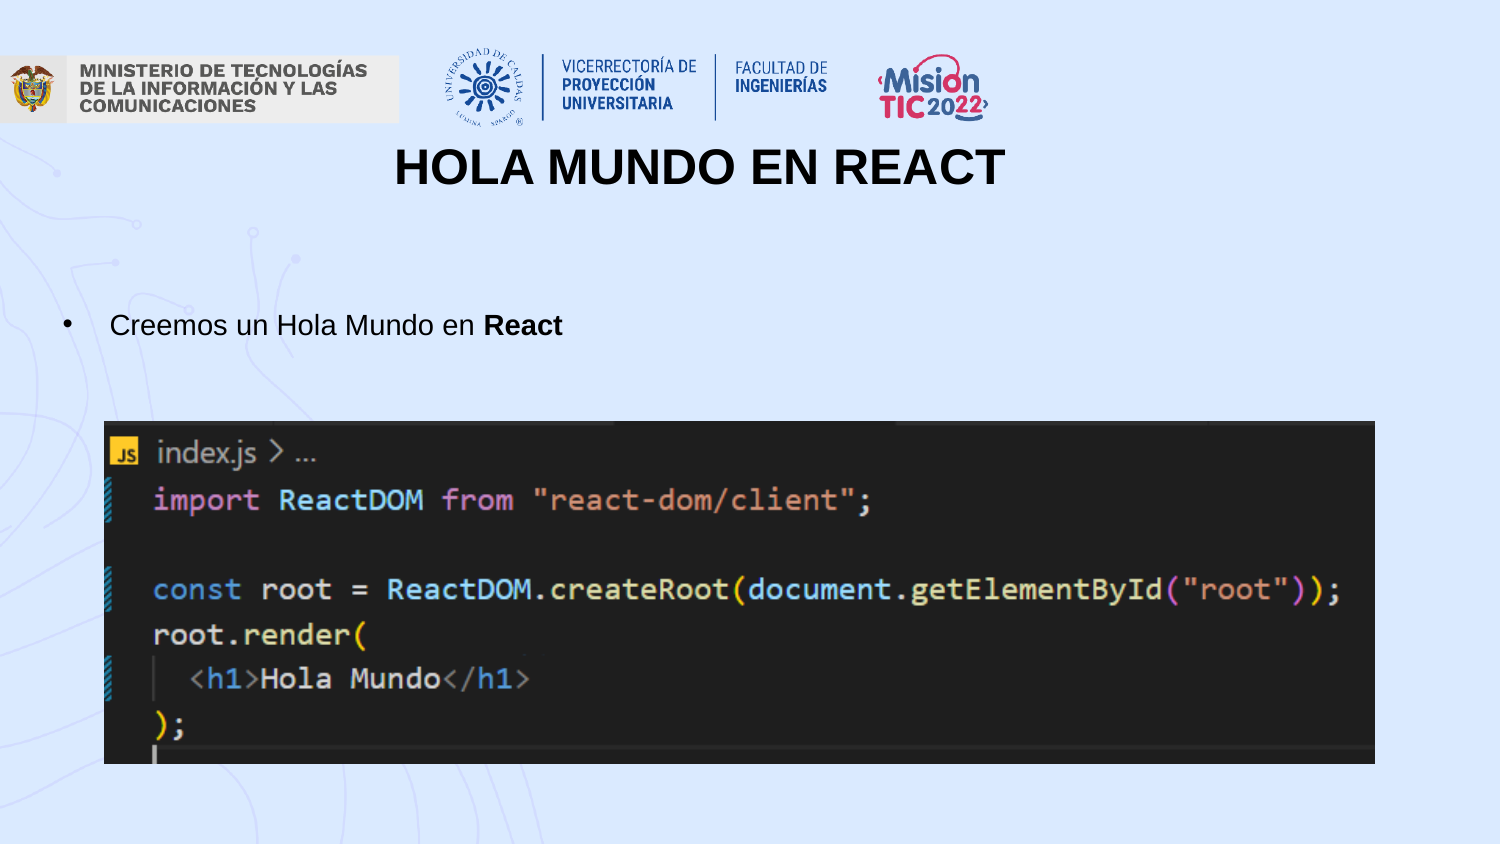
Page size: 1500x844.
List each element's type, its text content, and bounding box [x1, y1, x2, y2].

text_box HOLA MUNDO EN REACT [198, 127, 1202, 202]
picture [0, 0, 1500, 844]
text_box Creemos un Hola Mundo en React [47, 263, 1452, 349]
